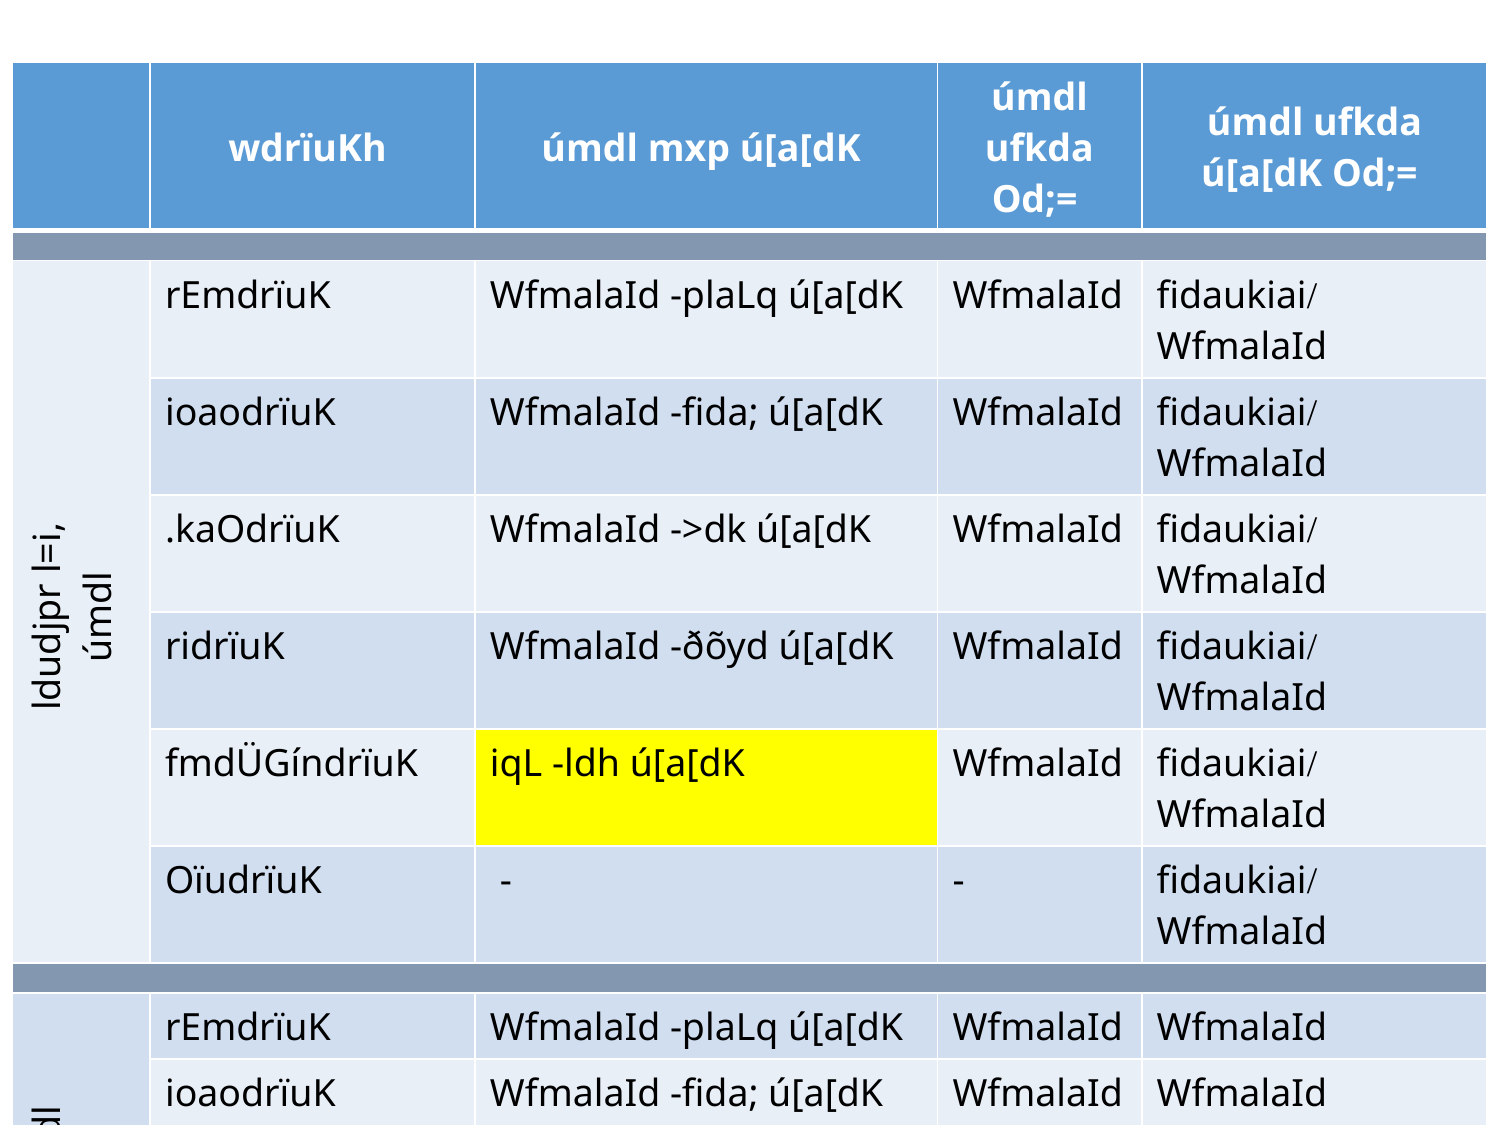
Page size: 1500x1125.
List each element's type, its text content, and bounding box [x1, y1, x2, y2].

table_header úmdl mxp ú[a[dK [476, 63, 937, 228]
table_cell rEmdrïuK [151, 994, 474, 1058]
table_header úmdl ufkda Od;= [938, 63, 1141, 228]
table_cell WfmalaId [938, 994, 1141, 1058]
table_cell WfmalaId [938, 613, 1141, 728]
table_cell WfmalaId -fida; ú[a[dK [476, 1060, 937, 1125]
table_cell rEmdrïuK [151, 261, 474, 377]
table_cell OïudrïuK [151, 847, 474, 962]
table_cell ioaodrïuK [151, 379, 474, 494]
table_cell fidaukiai/WfmalaId [1143, 613, 1486, 728]
table_cell fidaukiai/WfmalaId [1143, 847, 1486, 962]
table_cell WfmalaId [938, 379, 1141, 494]
table_cell WfmalaId [938, 496, 1141, 611]
table_cell fidaukiai/WfmalaId [1143, 496, 1486, 611]
table_cell fidaukiai/WfmalaId [1143, 261, 1486, 377]
table_cell WfmalaId -plaLq ú[a[dK [476, 261, 937, 377]
table_cell .kaOdrïuK [151, 496, 474, 611]
table_cell wl=i, úmdl [13, 994, 149, 1125]
table_cell [13, 233, 1486, 260]
table_cell WfmalaId [938, 730, 1141, 845]
table_cell fidaukiai/WfmalaId [1143, 730, 1486, 845]
table_header wdrïuKh [151, 63, 474, 228]
table_cell ioaodrïuK [151, 1060, 474, 1125]
table_cell fidaukiai/WfmalaId [1143, 379, 1486, 494]
table_cell [13, 964, 1486, 992]
table_cell iqL -ldh ú[a[dK [476, 730, 937, 845]
table_cell WfmalaId [1143, 1060, 1486, 1125]
table_cell WfmalaId ->dk ú[a[dK [476, 496, 937, 611]
table_cell - [938, 847, 1141, 962]
table_cell fmdÜGíndrïuK [151, 730, 474, 845]
table_cell WfmalaId [938, 1060, 1141, 1125]
table_header [13, 63, 149, 228]
table_cell WfmalaId [938, 261, 1141, 377]
table_cell - [476, 847, 937, 962]
table_cell WfmalaId [1143, 994, 1486, 1058]
table_cell ldudjpr l=i, úmdl [13, 261, 149, 962]
table_cell WfmalaId -ðõyd ú[a[dK [476, 613, 937, 728]
table_header úmdl ufkda ú[a[dK Od;= [1143, 63, 1486, 228]
table_cell ridrïuK [151, 613, 474, 728]
table_cell WfmalaId -plaLq ú[a[dK [476, 994, 937, 1058]
table_cell WfmalaId -fida; ú[a[dK [476, 379, 937, 494]
